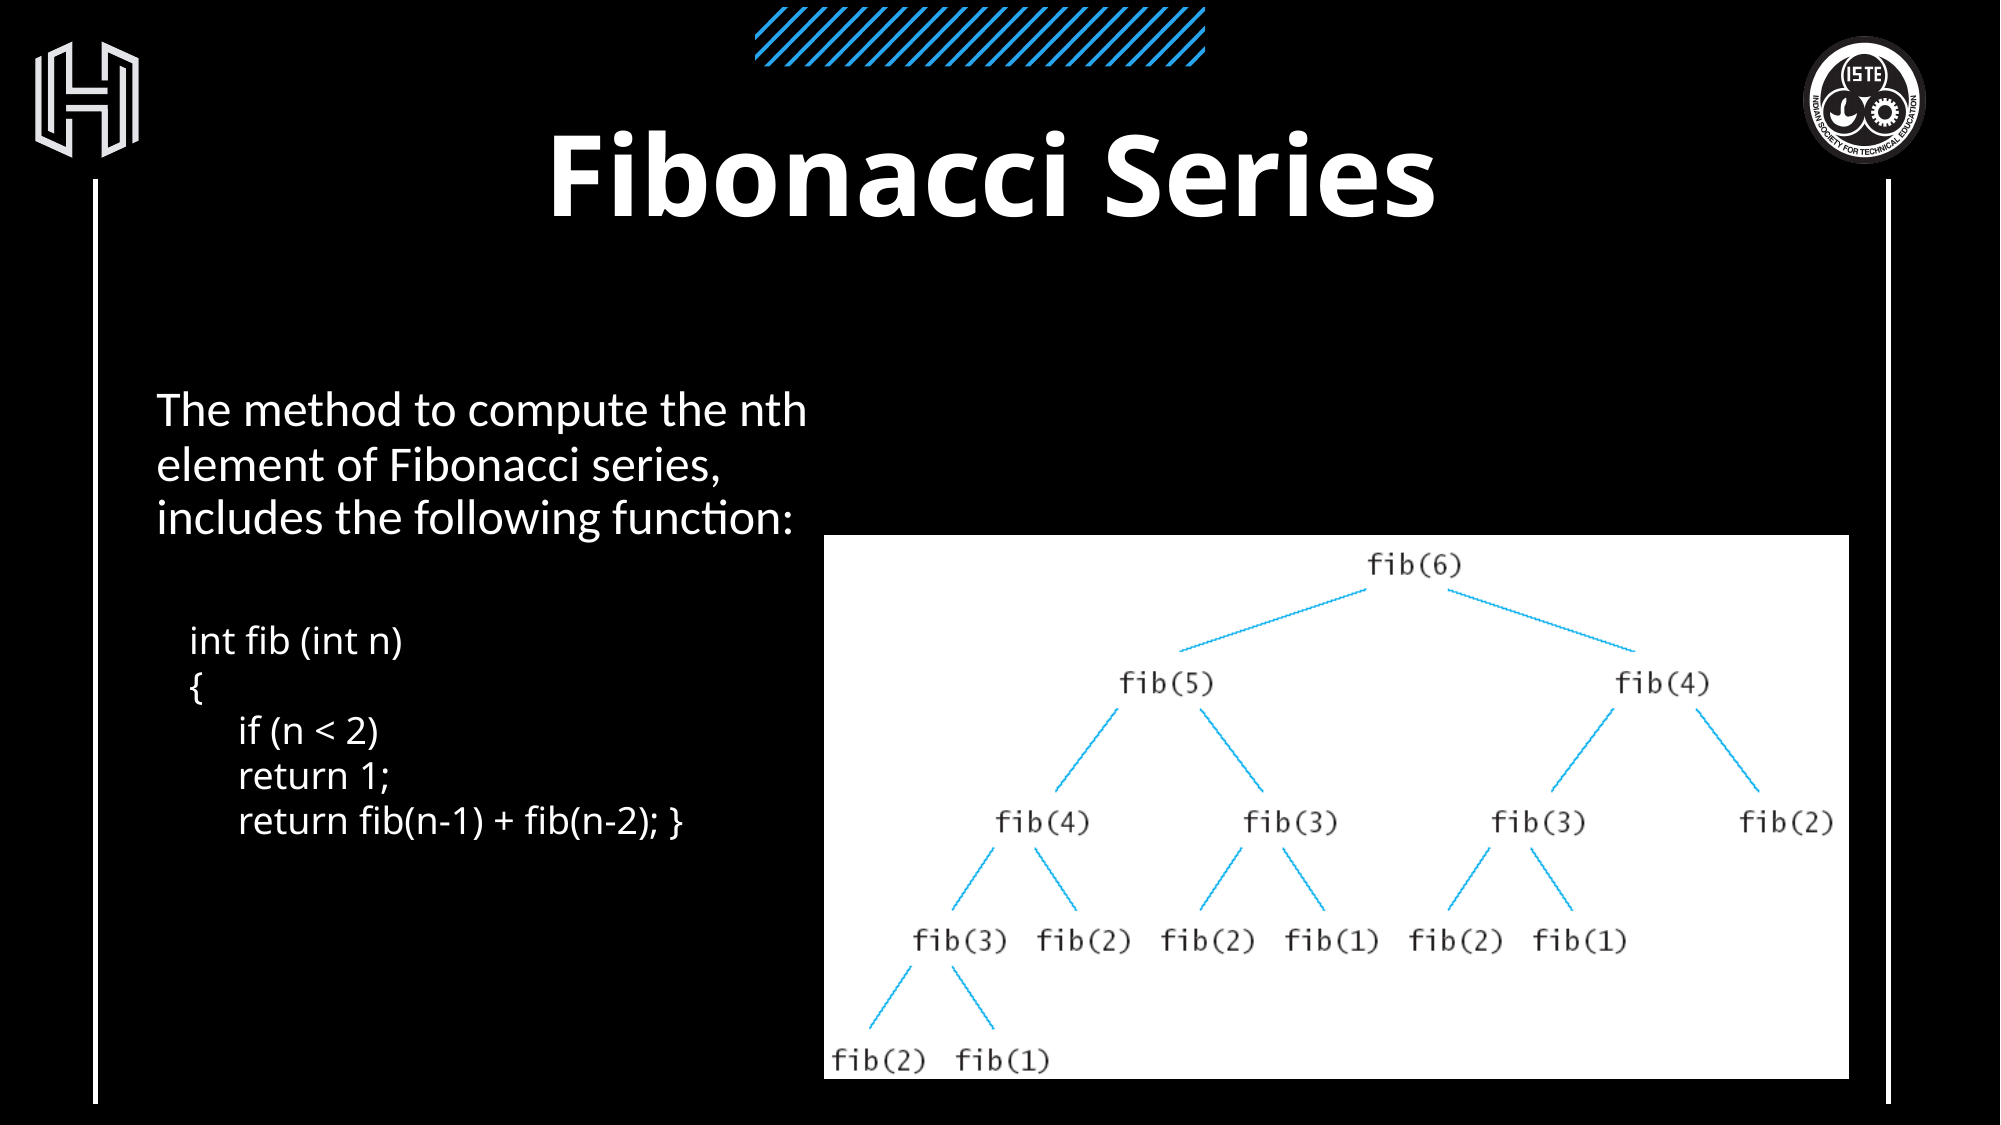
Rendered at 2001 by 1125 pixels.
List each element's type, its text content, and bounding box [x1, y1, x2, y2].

list The method to compute the nth element of Fibonacci series, includes the following function: [141, 376, 828, 1125]
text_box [754, 7, 1206, 67]
picture [824, 535, 1849, 1079]
picture [1802, 36, 1926, 164]
text_box int fib (int n) { if (n < 2) return 1; return fib(n-1) + fib(n-2); } [174, 609, 824, 850]
title Fibonacci Series [137, 59, 1846, 300]
picture [25, 36, 149, 164]
